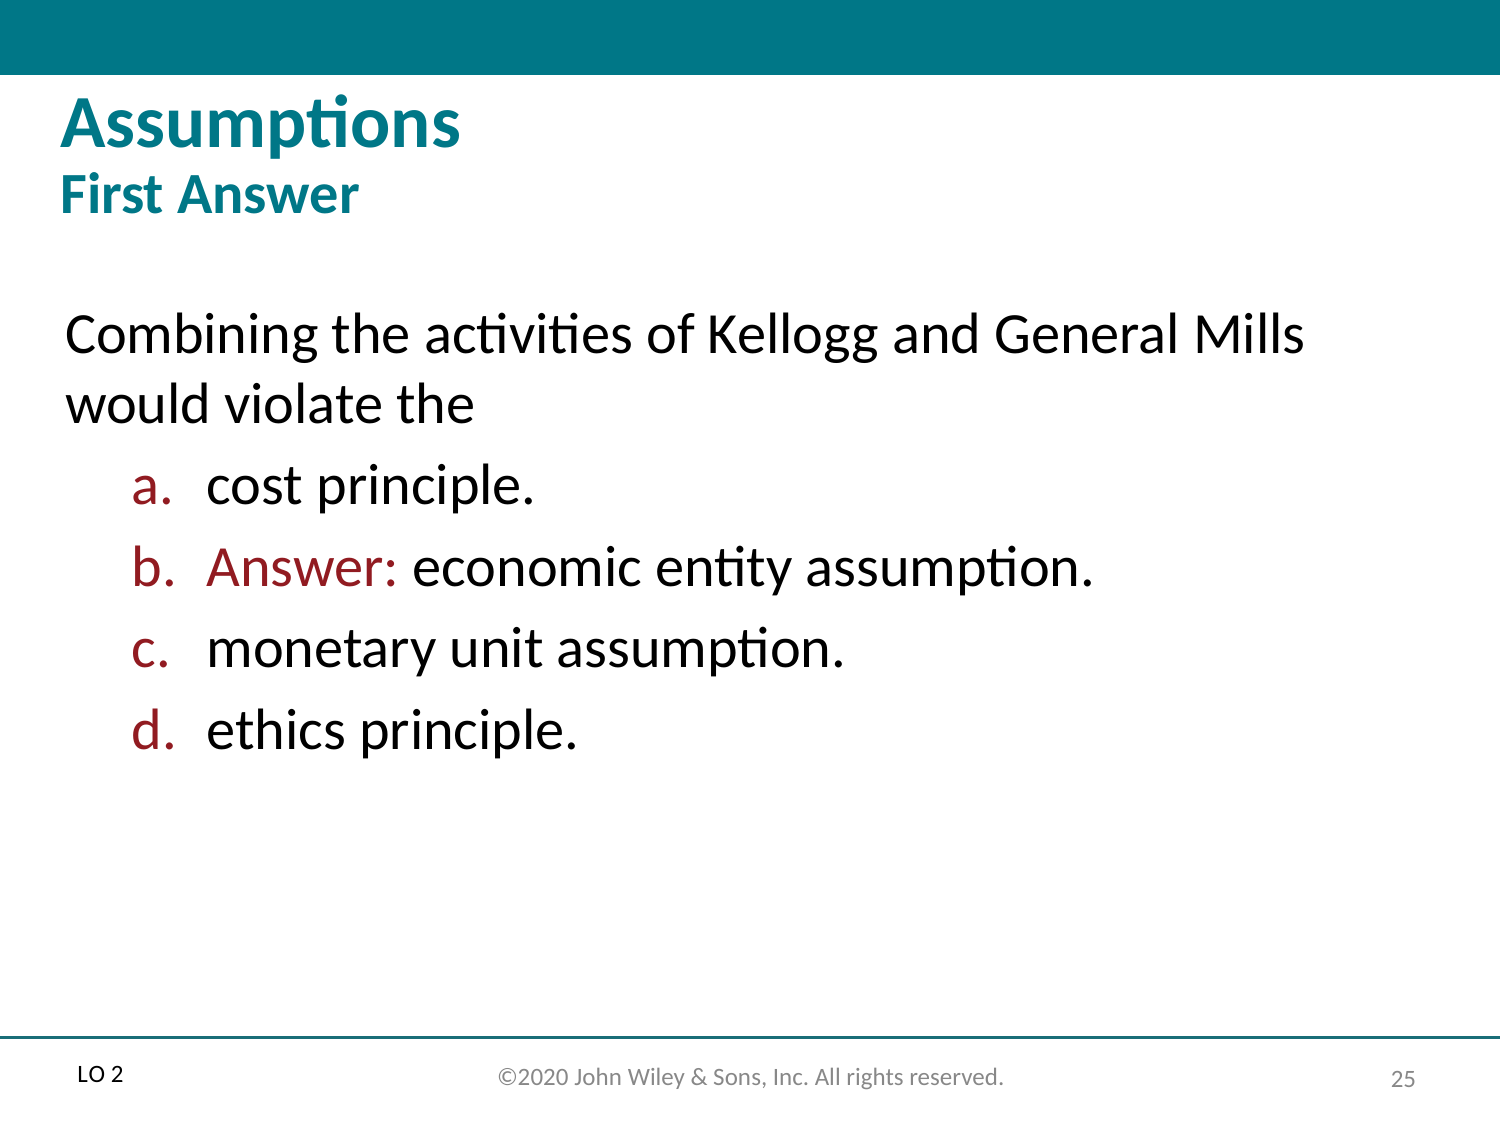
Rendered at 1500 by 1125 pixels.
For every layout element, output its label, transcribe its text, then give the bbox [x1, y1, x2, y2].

list L O 2 [62, 1053, 155, 1099]
list Combining the activities of Kellogg and General Mills would violate the cost principle. Answer: economic entity assumption. monetary unit assumption. ethics principle. [50, 287, 1450, 805]
title Assumptions First Answer [45, 75, 1447, 235]
